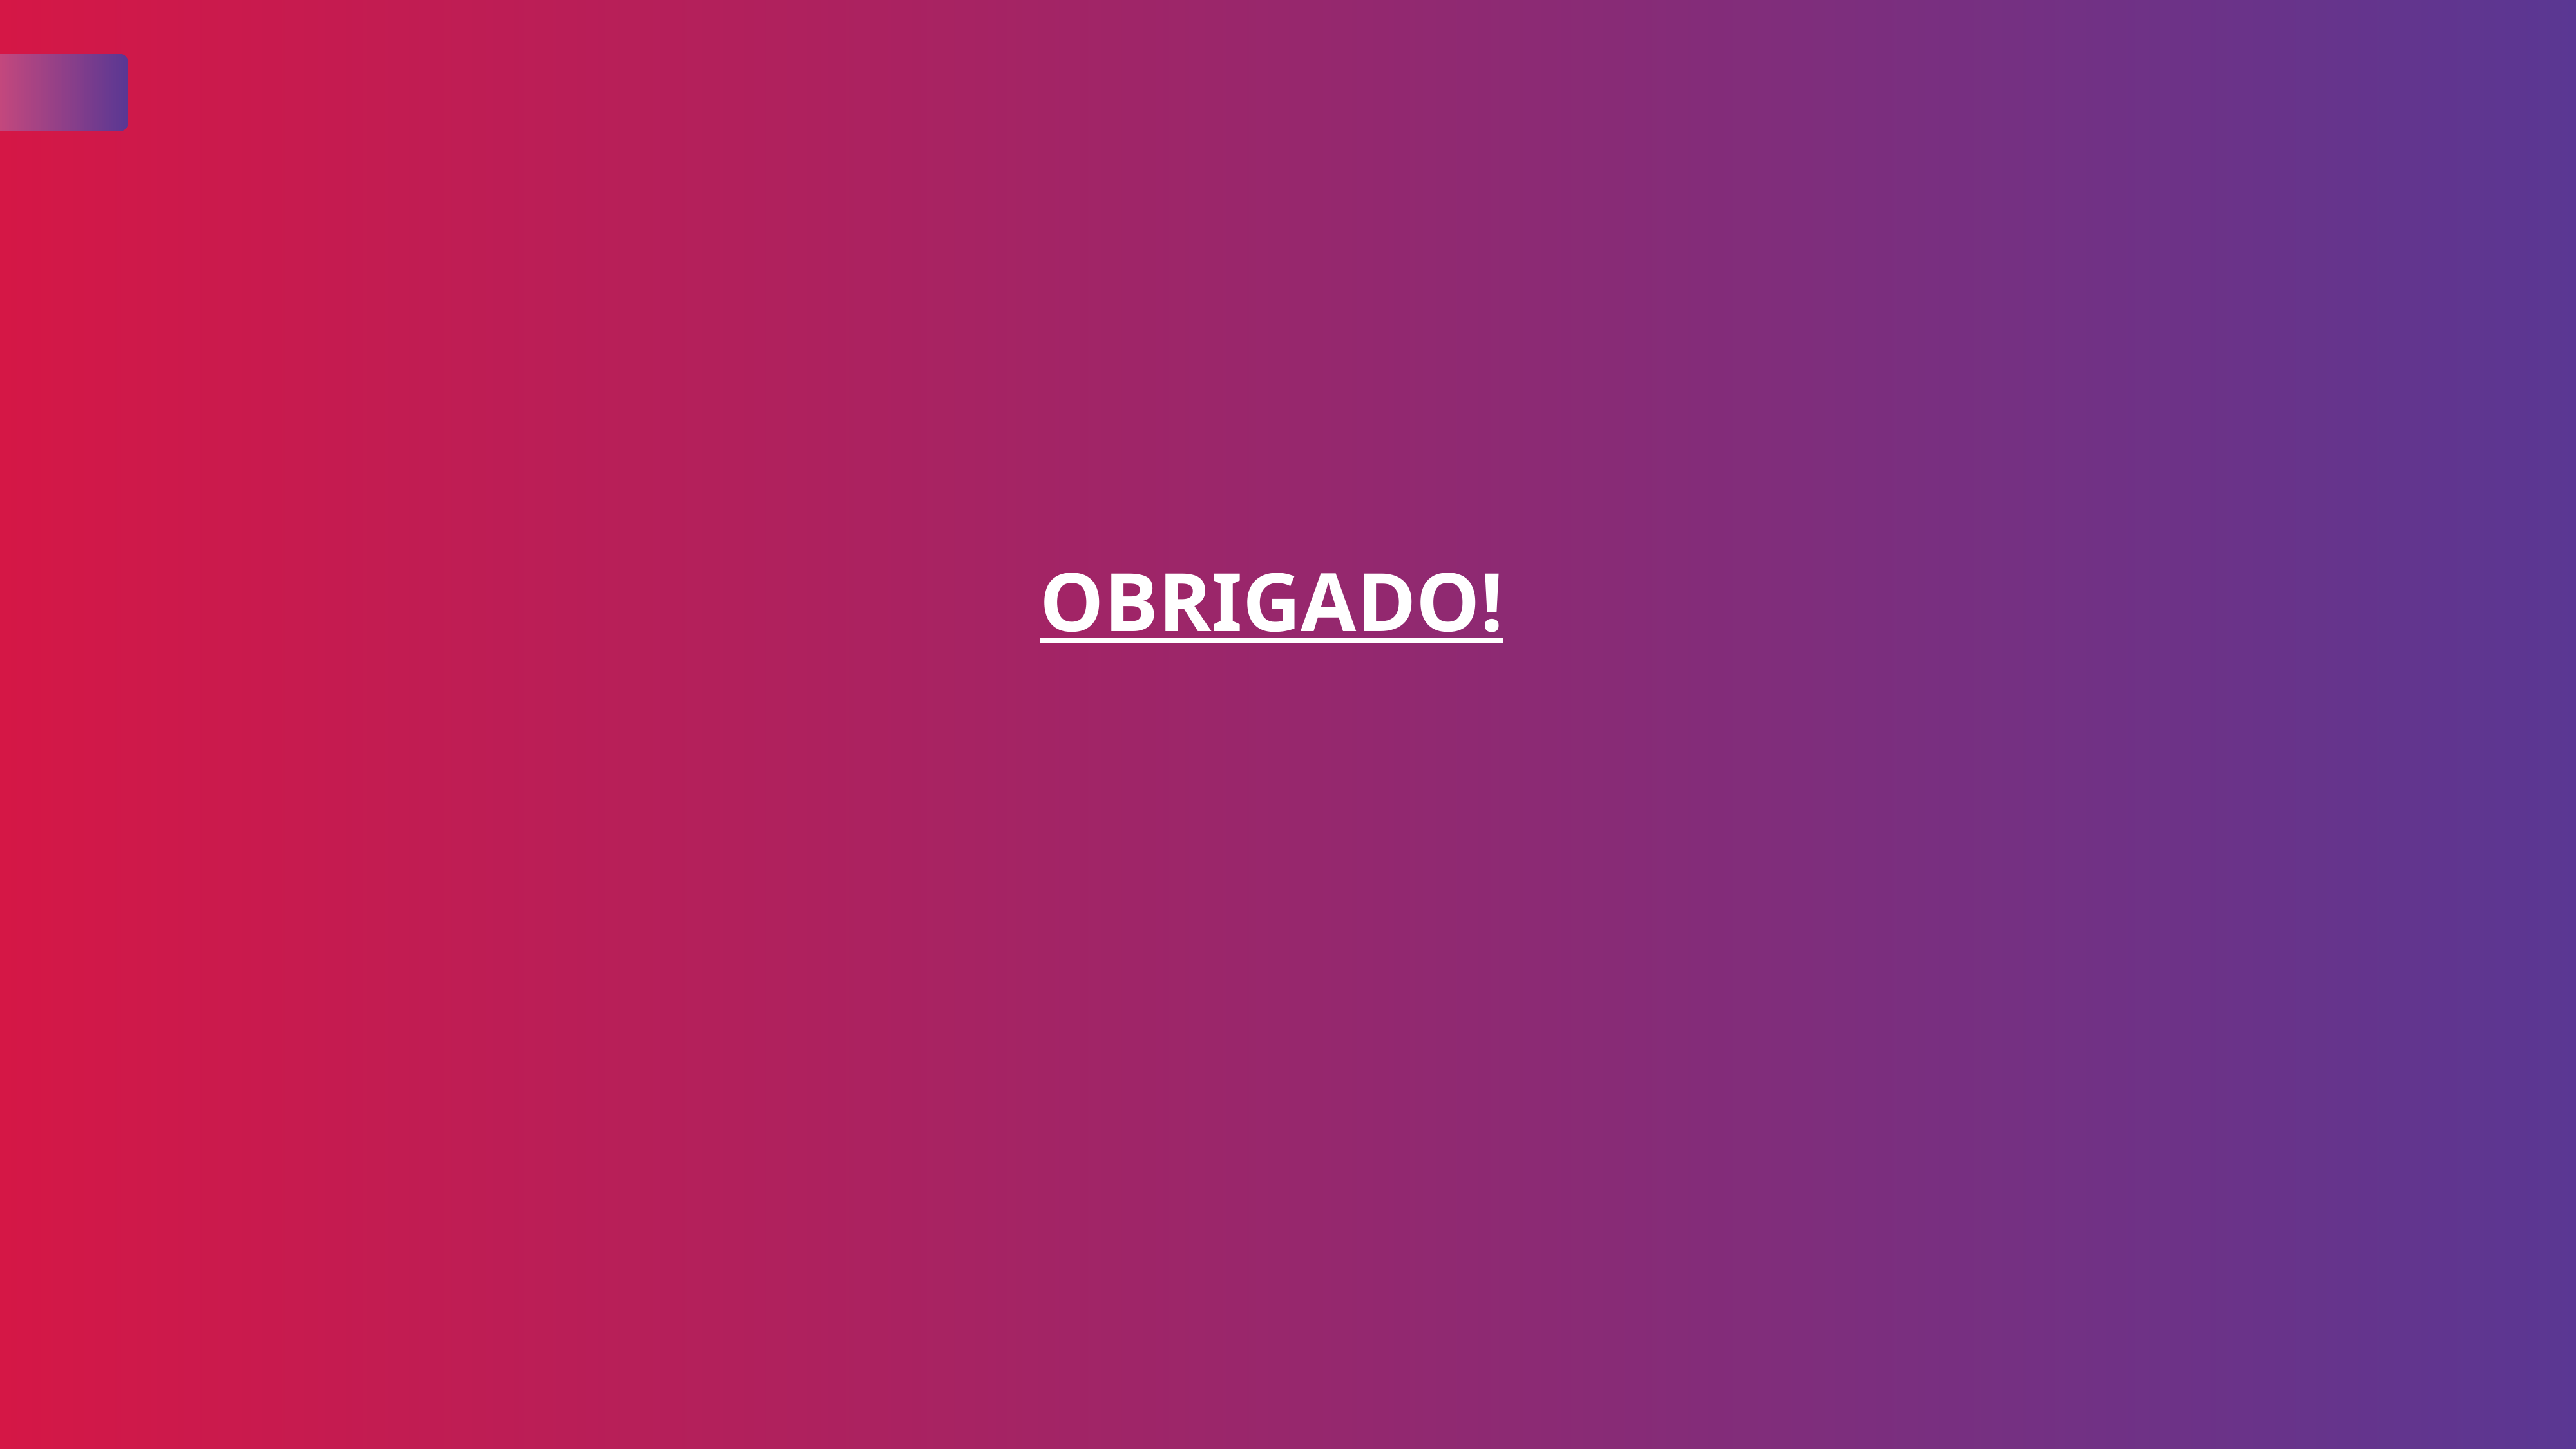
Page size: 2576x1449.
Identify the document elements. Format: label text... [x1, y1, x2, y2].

text_box OBRIGADO! [1030, 546, 1513, 653]
slide_number [0, 53, 129, 131]
